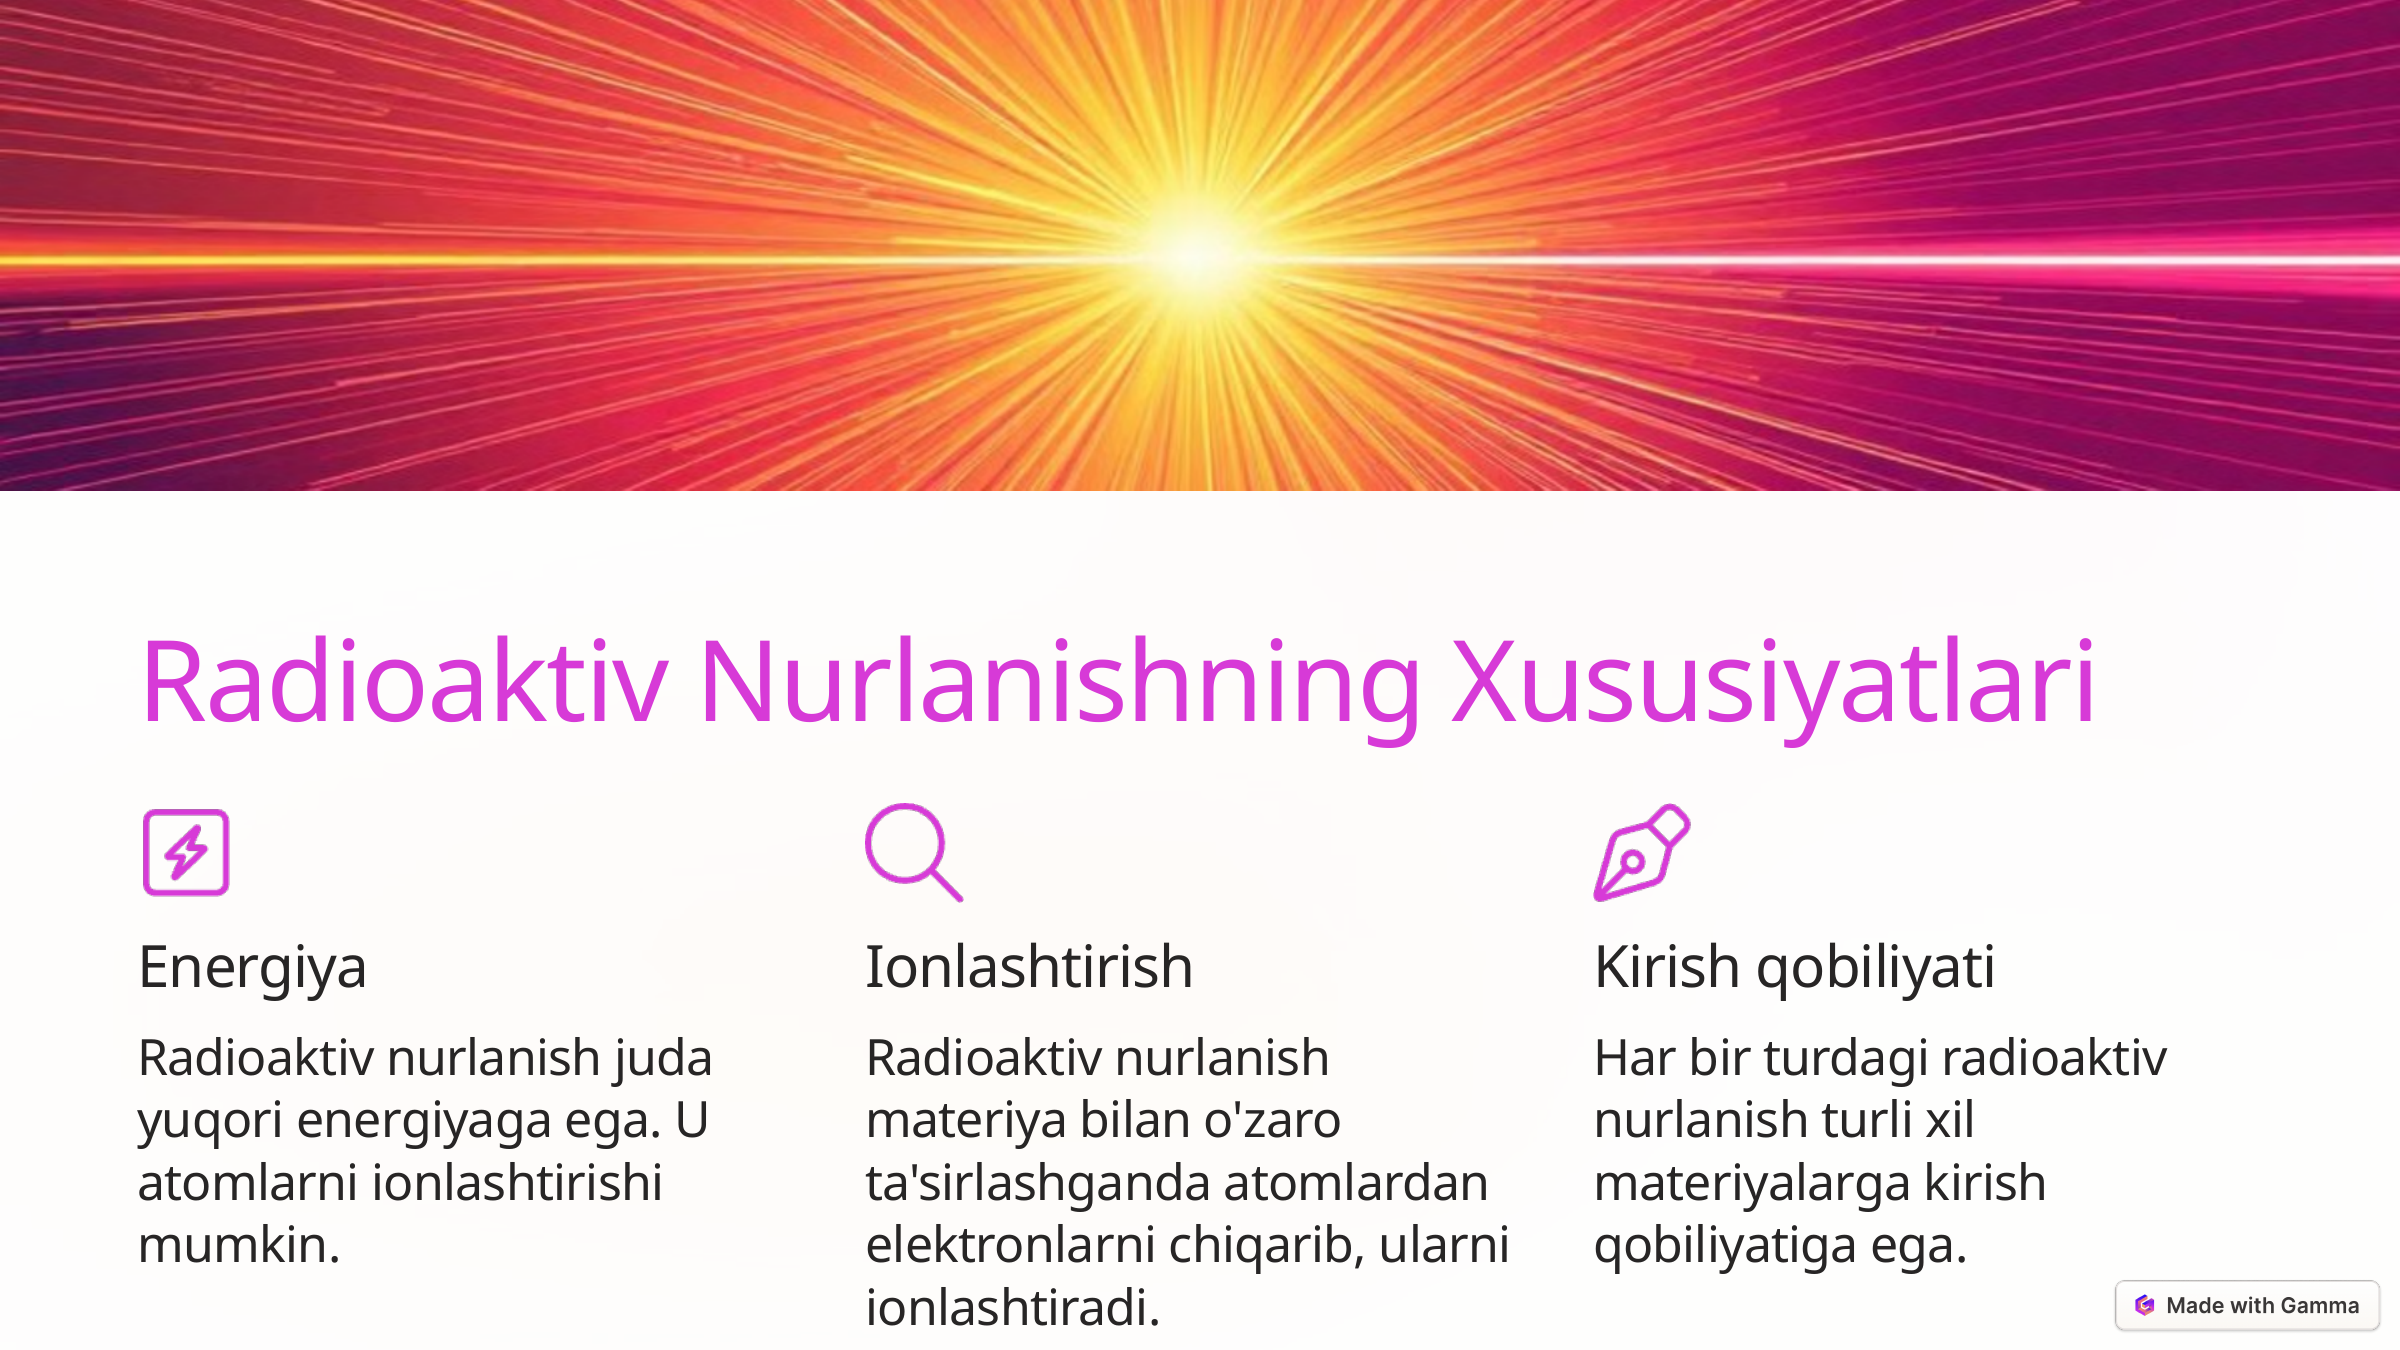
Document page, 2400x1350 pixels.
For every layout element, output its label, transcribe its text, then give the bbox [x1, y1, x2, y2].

picture [137, 803, 236, 903]
text_box Radioaktiv nurlanish materiya bilan o'zaro ta'sirlashganda atomlardan elektronlarni chiqarib, ularni ionlashtiradi. [865, 1022, 1535, 1212]
text_box Kirish qobiliyati [1593, 941, 2056, 1000]
text_box Radioaktiv Nurlanishning Xususiyatlari [137, 629, 1711, 746]
picture [1593, 803, 1692, 903]
text_box Ionlashtirish [865, 941, 1328, 1000]
text_box Har bir turdagi radioaktiv nurlanish turli xil materiyalarga kirish qobiliyatiga ega. [1593, 1022, 2263, 1149]
text_box Radioaktiv nurlanish juda yuqori energiyaga ega. U atomlarni ionlashtirishi mumkin. [137, 1022, 807, 1212]
picture [2106, 1271, 2389, 1339]
picture [865, 803, 964, 903]
picture [0, 0, 2400, 491]
text_box Energiya [137, 941, 600, 1000]
